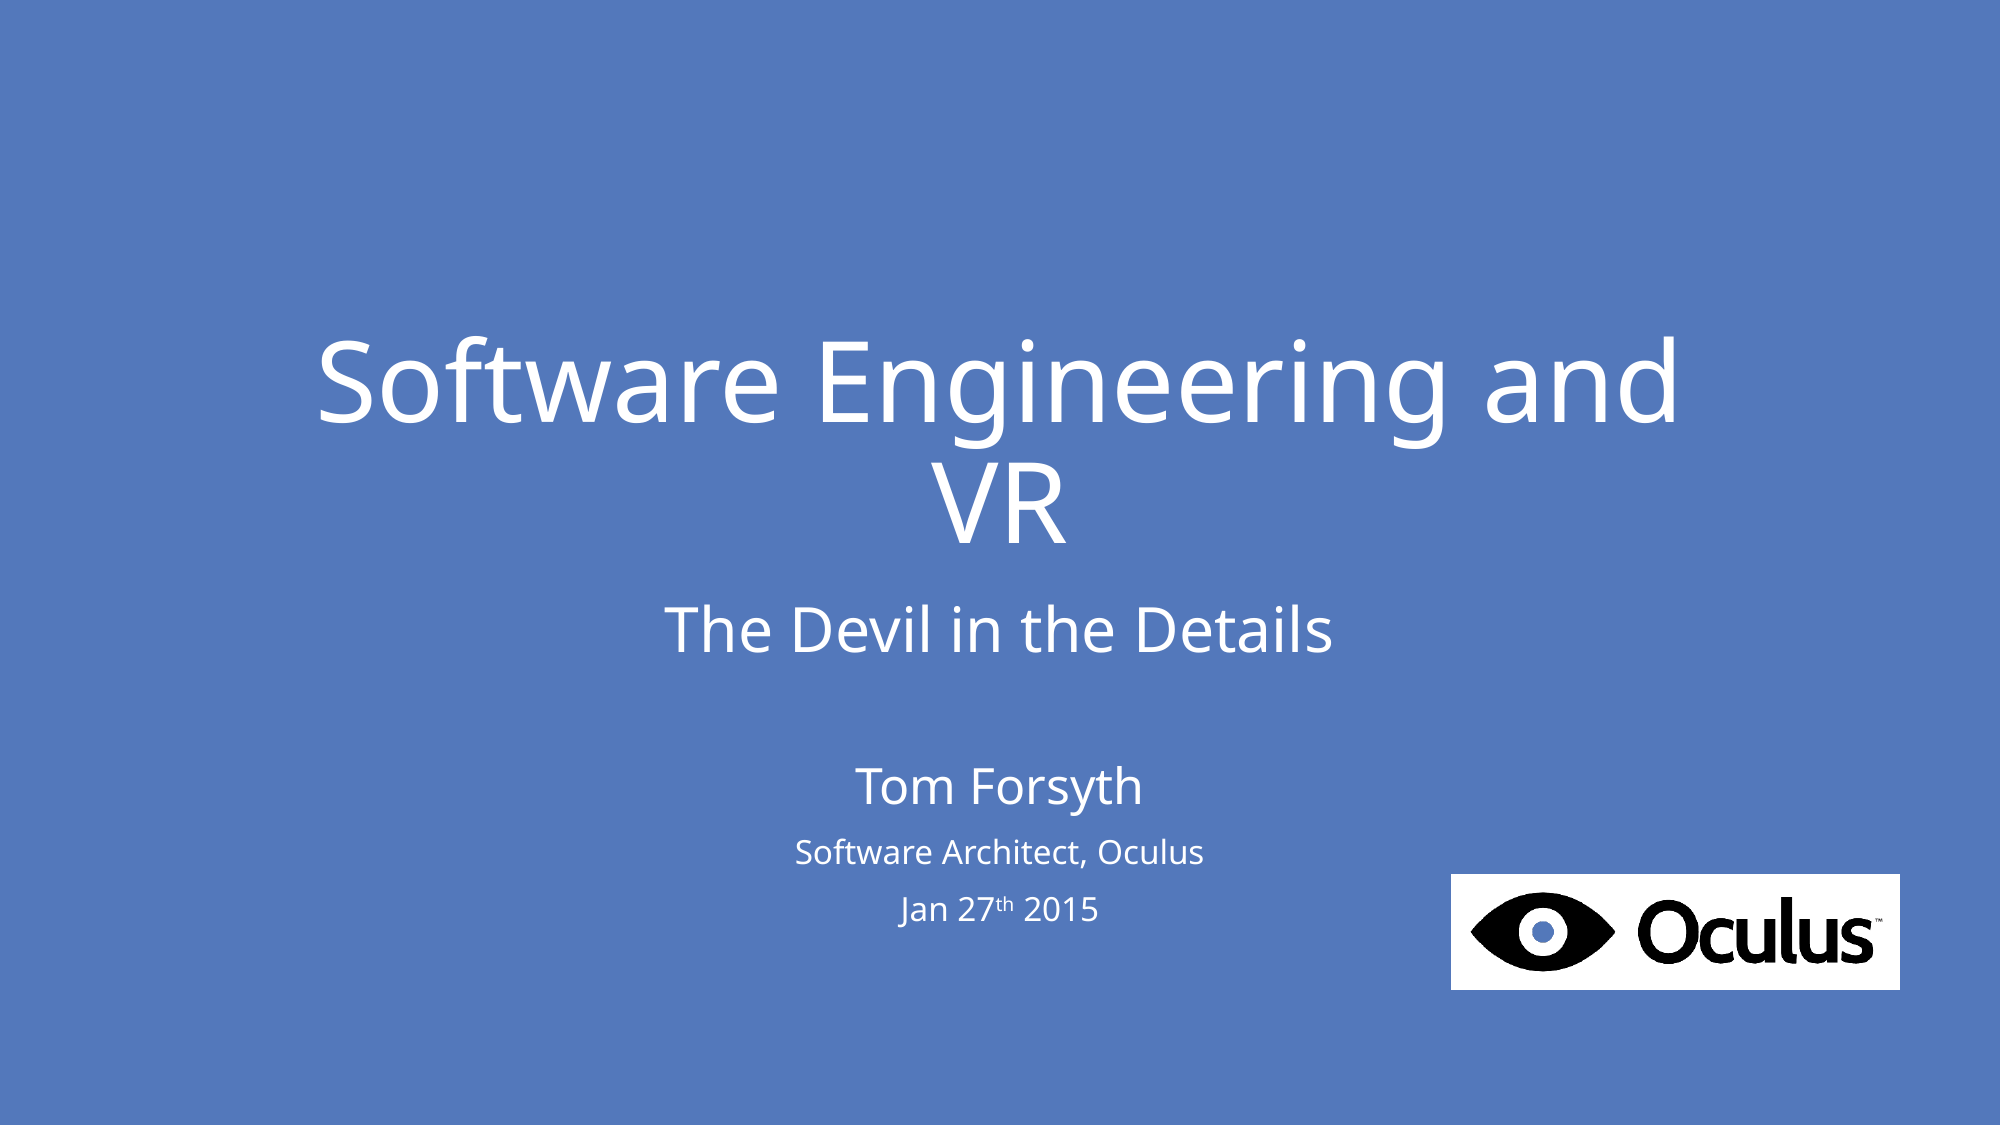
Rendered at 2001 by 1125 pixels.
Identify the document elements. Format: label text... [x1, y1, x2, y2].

subtitle The Devil in the Details Tom Forsyth Software Architect, Oculus Jan 27th 2015 [249, 590, 1750, 990]
title Software Engineering and VR [249, 184, 1750, 576]
picture [1450, 874, 1900, 990]
